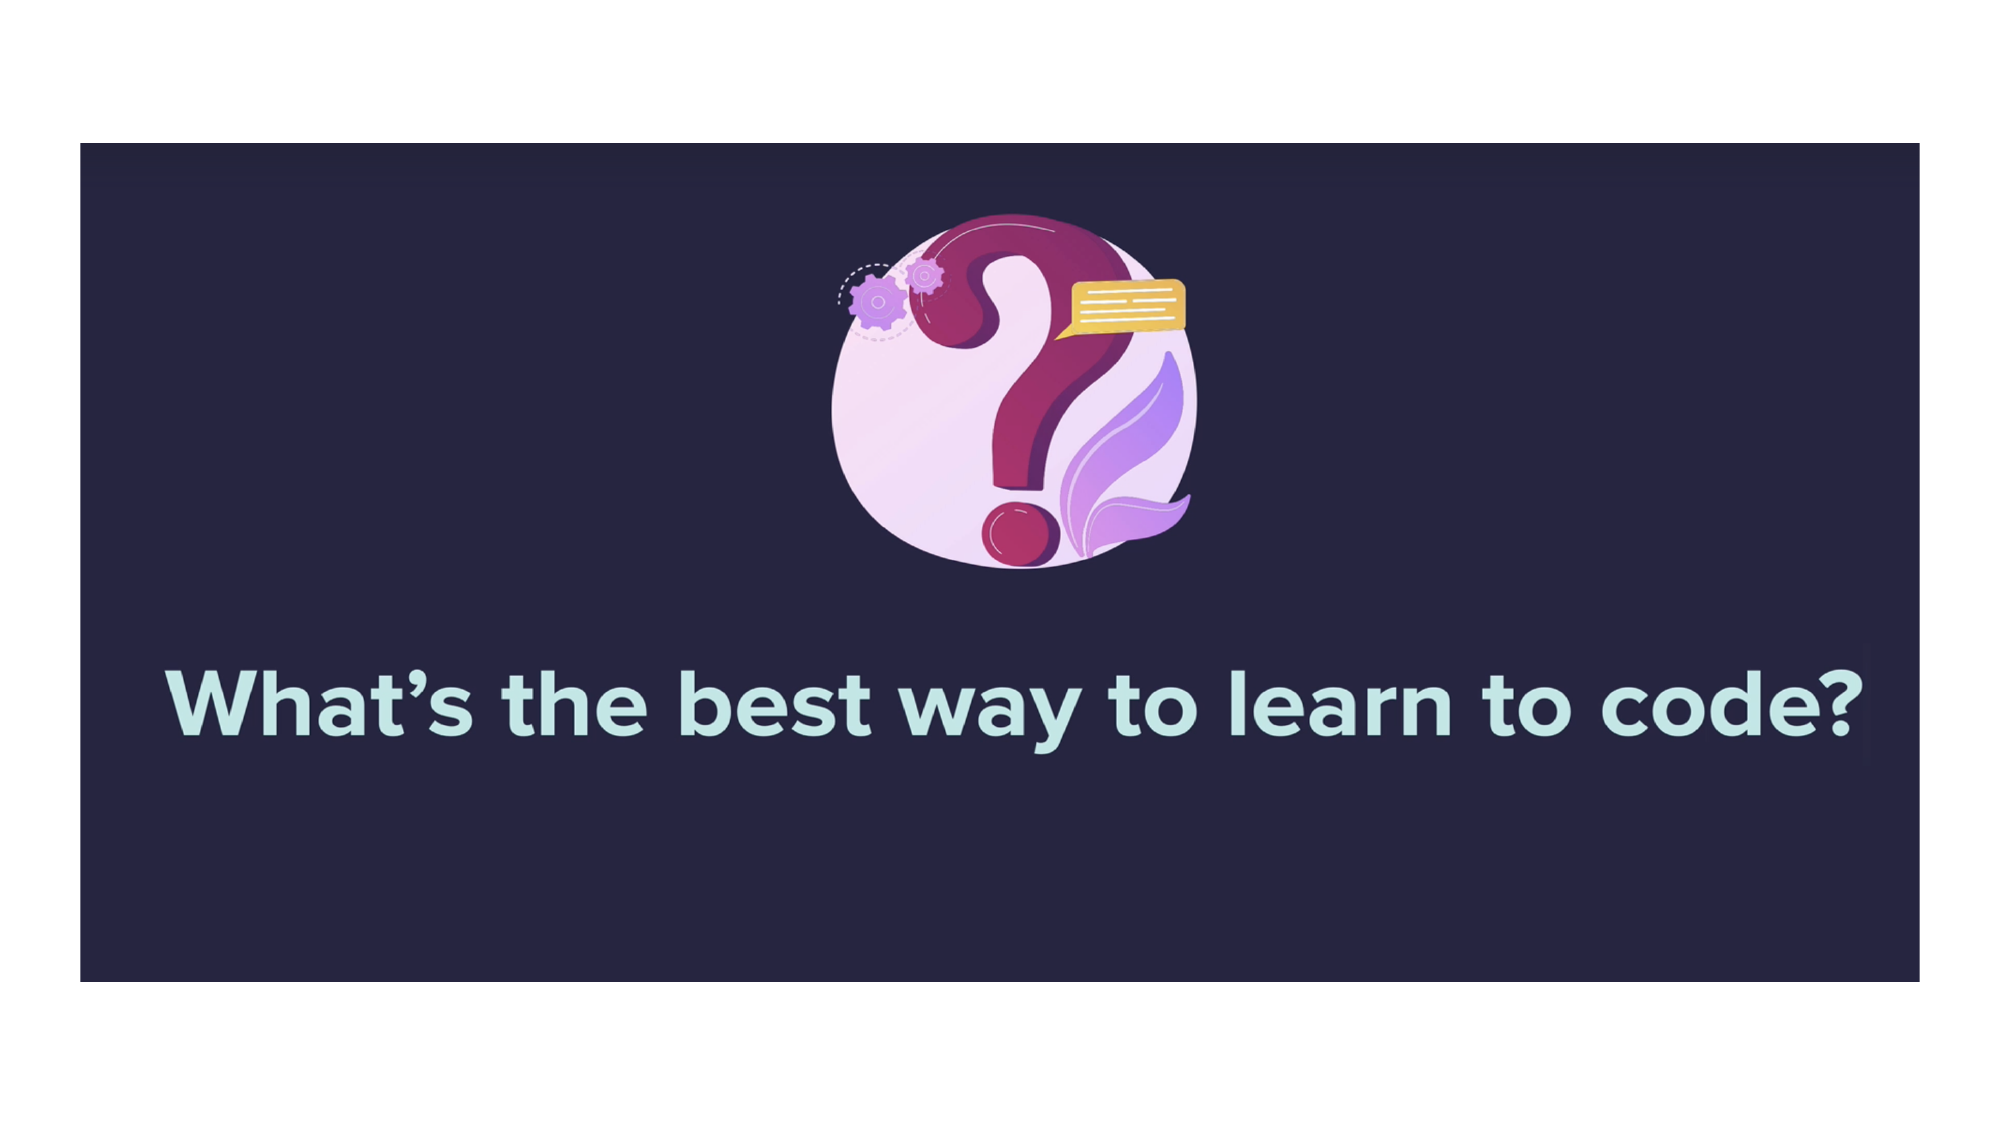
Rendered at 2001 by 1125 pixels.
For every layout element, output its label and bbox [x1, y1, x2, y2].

list [80, 143, 1920, 982]
